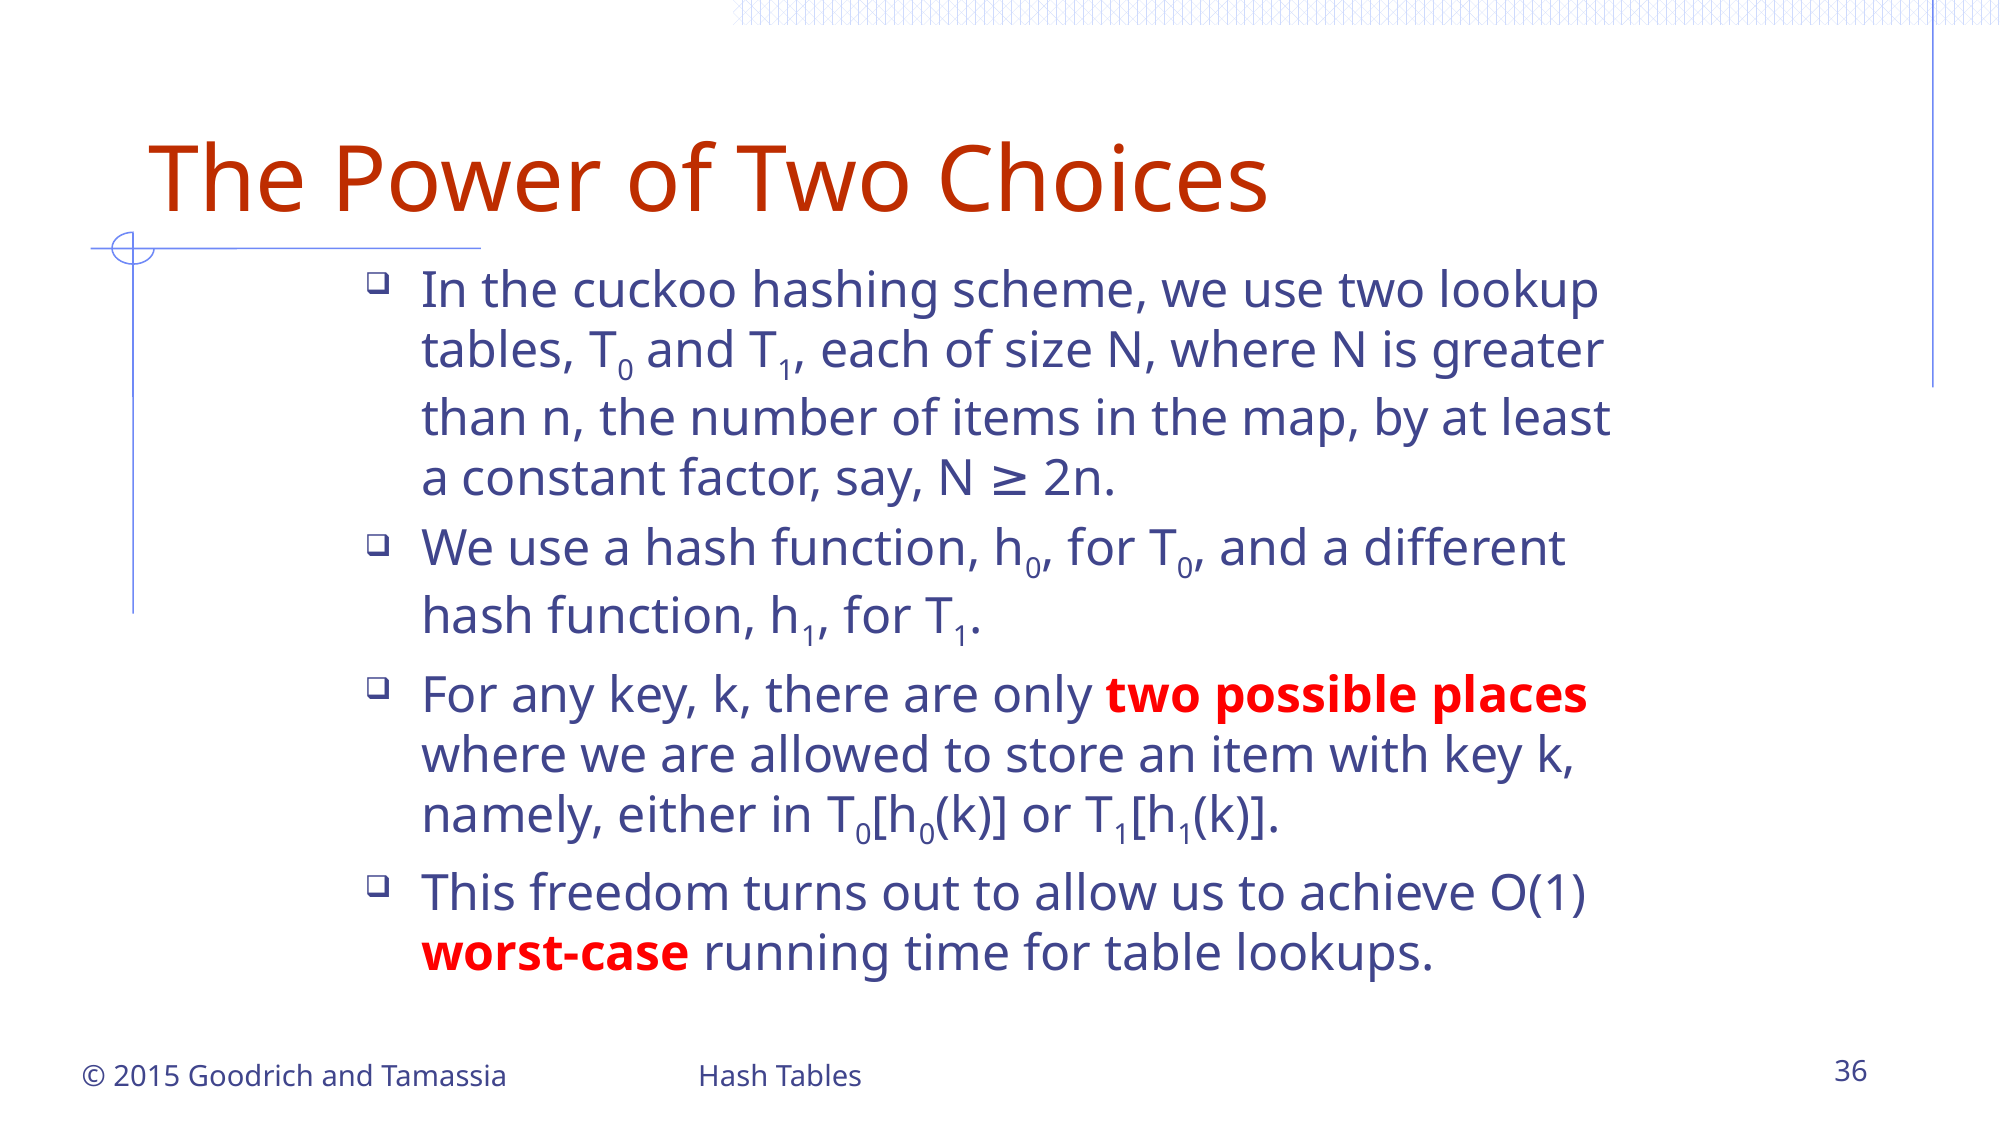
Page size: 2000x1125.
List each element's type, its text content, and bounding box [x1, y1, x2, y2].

title The Power of Two Choices [133, 50, 1883, 238]
slide_number 36 [1432, 1024, 1884, 1101]
list In the cuckoo hashing scheme, we use two lookup tables, T0 and T1, each of size N, where N is greater than n, the number of items in the map, by at least a constant factor, say, N ≥ 2n. We use a hash function, h0, for T0, and a different hash function, h1, for T1. For any key, k, there are only two possible places where we are allowed to store an item with key k, namely, either in T0[h0(k)] or T1[h1(k)]. This freedom turns out to allow us to achieve O(1) worst-case running time for table lookups. [349, 249, 1663, 988]
slide_number © 2015 Goodrich and Tamassia [66, 1024, 682, 1101]
footer Hash Tables [682, 1024, 1317, 1101]
